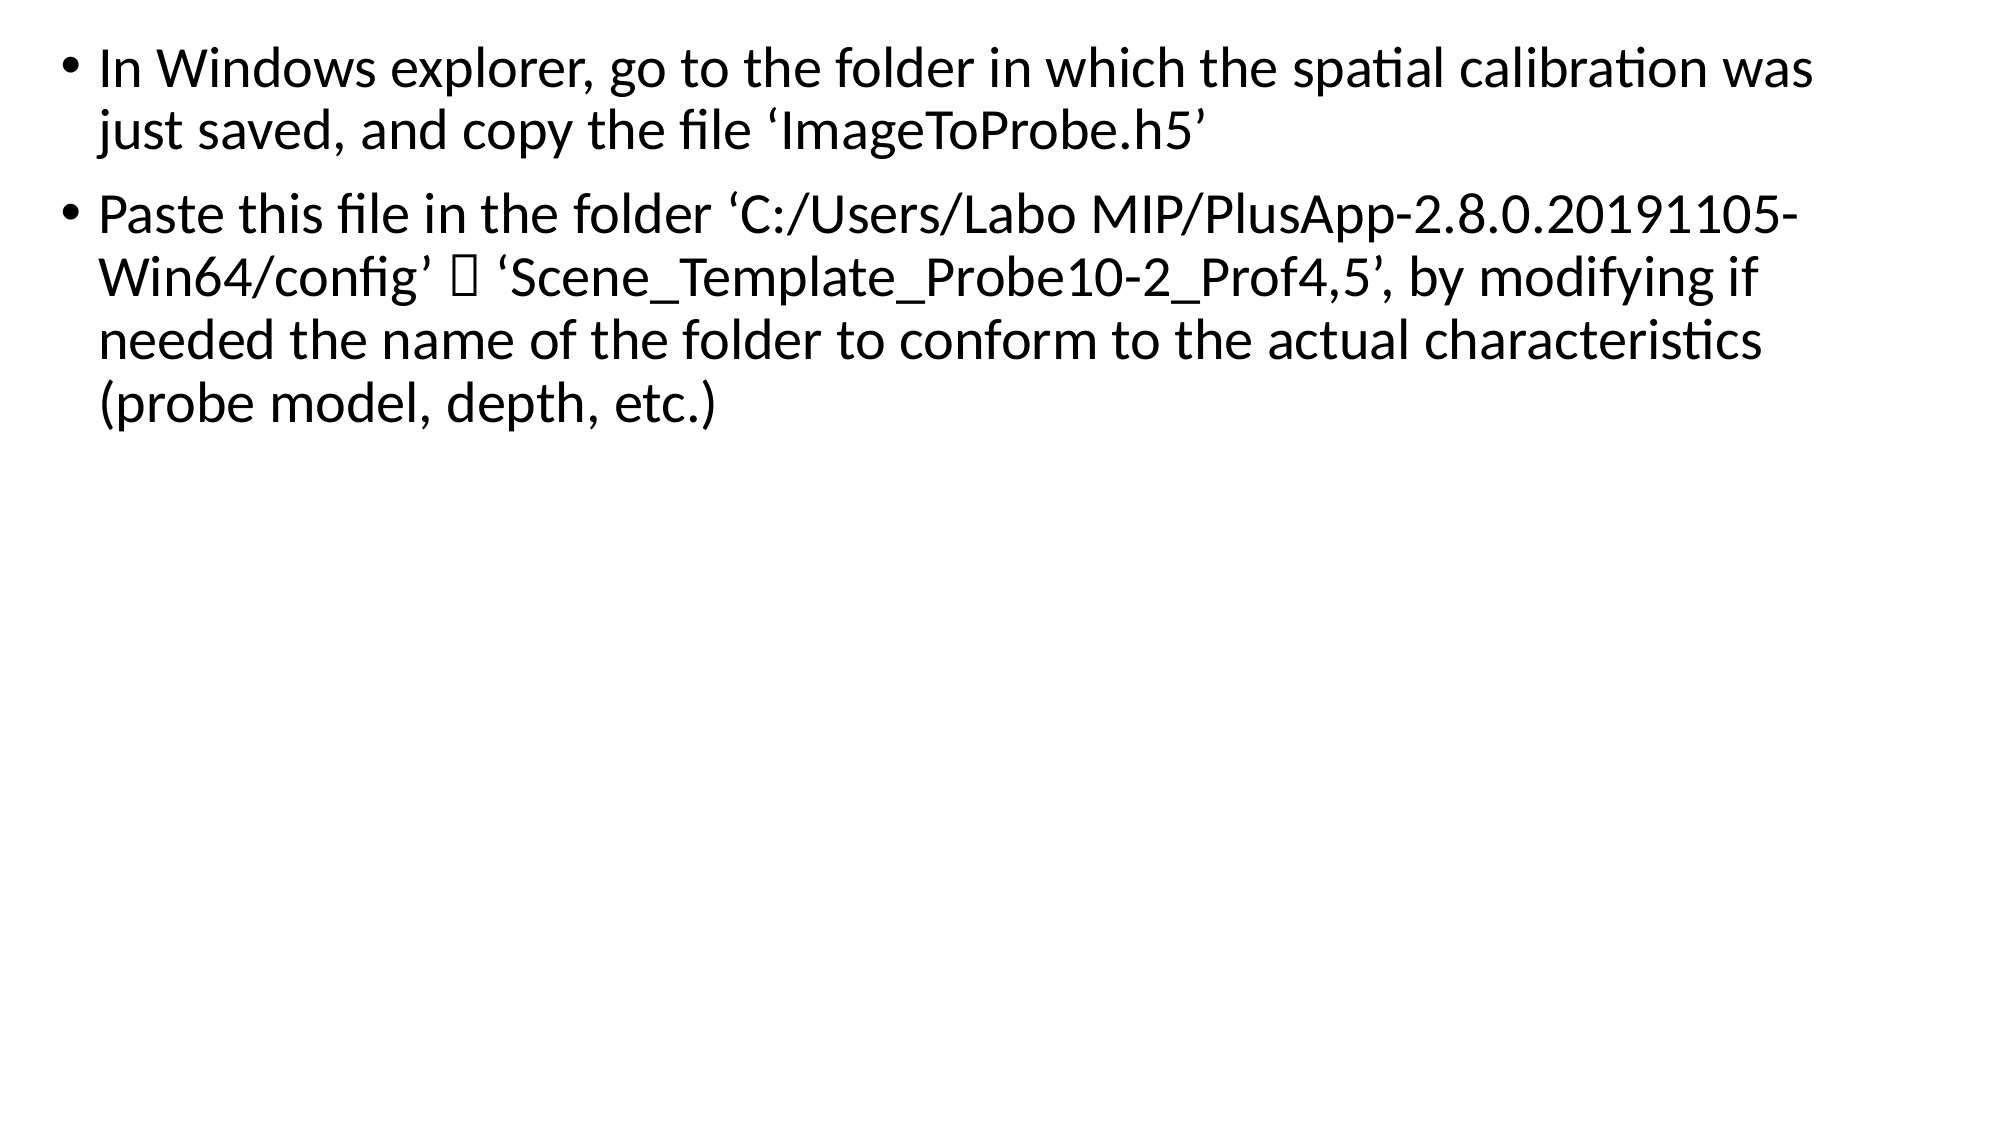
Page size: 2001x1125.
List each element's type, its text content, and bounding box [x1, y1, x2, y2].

list In Windows explorer, go to the folder in which the spatial calibration was just saved, and copy the file ‘ImageToProbe.h5’ Paste this file in the folder ‘C:/Users/Labo MIP/PlusApp-2.8.0.20191105-Win64/config’  ‘Scene_Template_Probe10-2_Prof4,5’, by modifying if needed the name of the folder to conform to the actual characteristics (probe model, depth, etc.) [45, 29, 1863, 1125]
